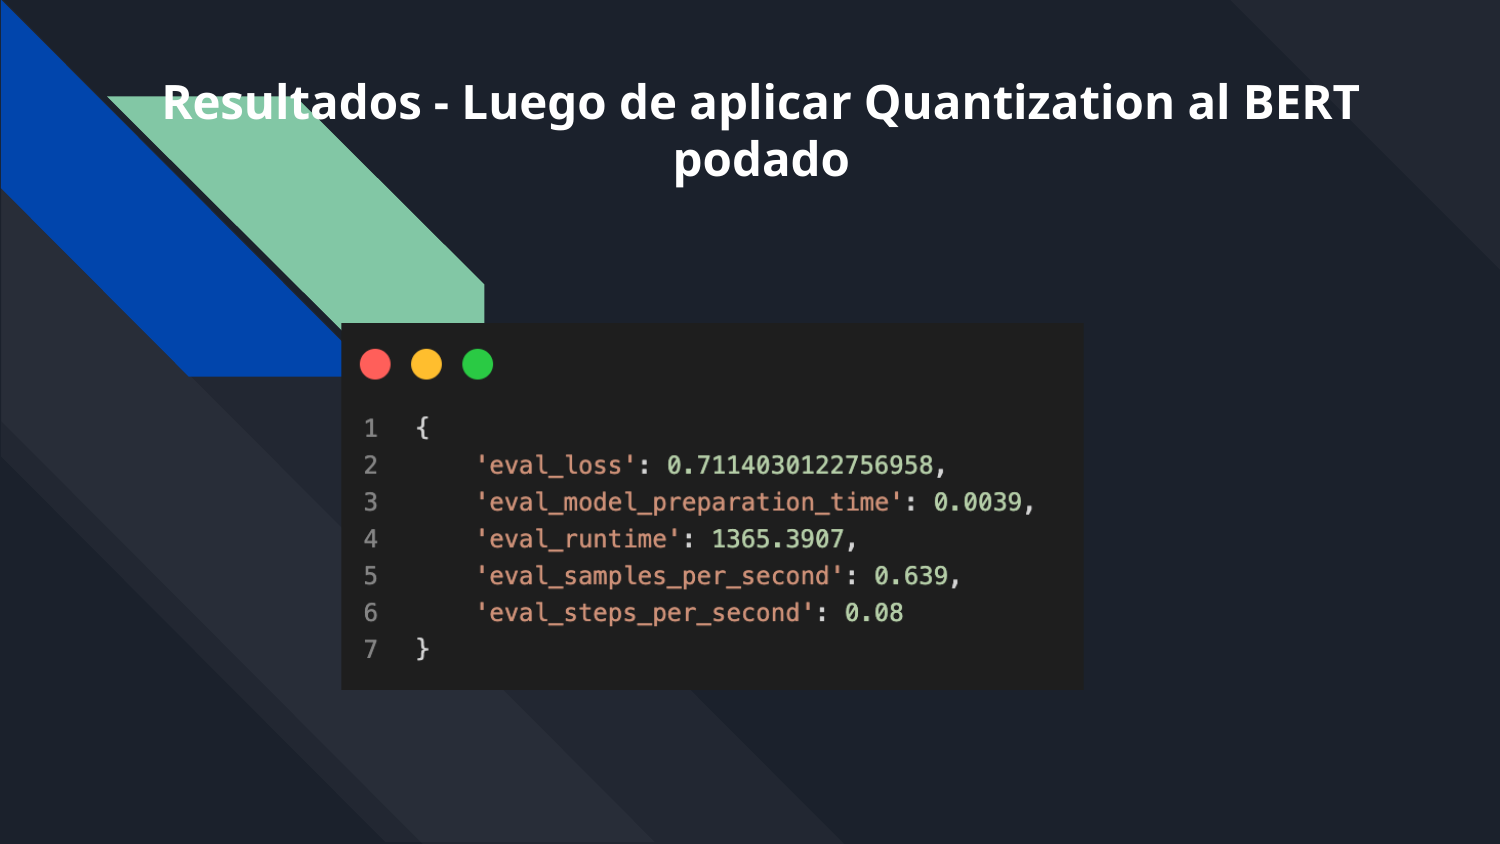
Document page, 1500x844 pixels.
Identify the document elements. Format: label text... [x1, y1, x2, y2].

picture [341, 323, 1084, 690]
title Resultados - Luego de aplicar Quantization al BERT podado [131, 57, 1391, 202]
